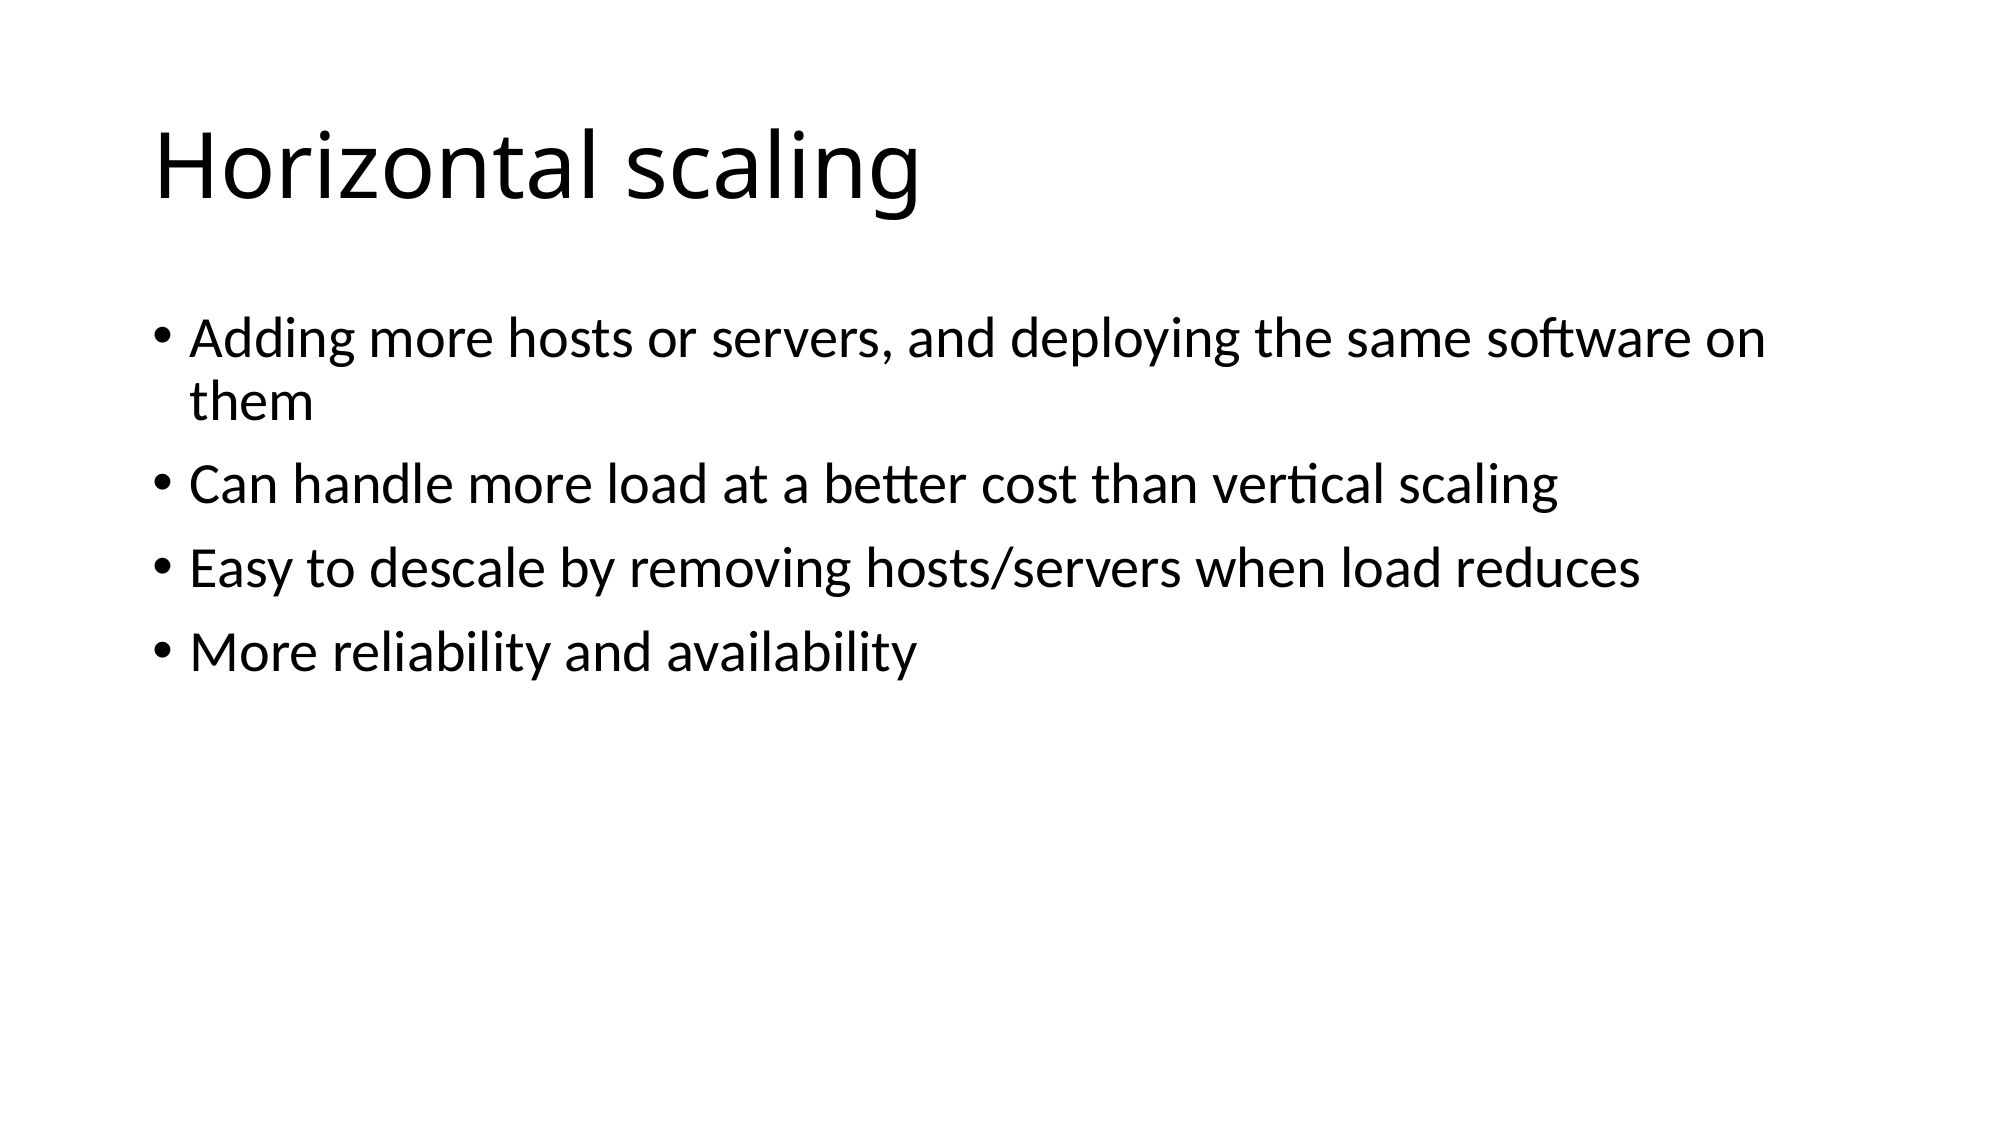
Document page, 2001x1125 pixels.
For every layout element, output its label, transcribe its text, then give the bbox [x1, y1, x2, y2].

list Adding more hosts or servers, and deploying the same software on them Can handle more load at a better cost than vertical scaling Easy to descale by removing hosts/servers when load reduces More reliability and availability [137, 299, 1863, 1014]
title Horizontal scaling [137, 59, 1863, 278]
